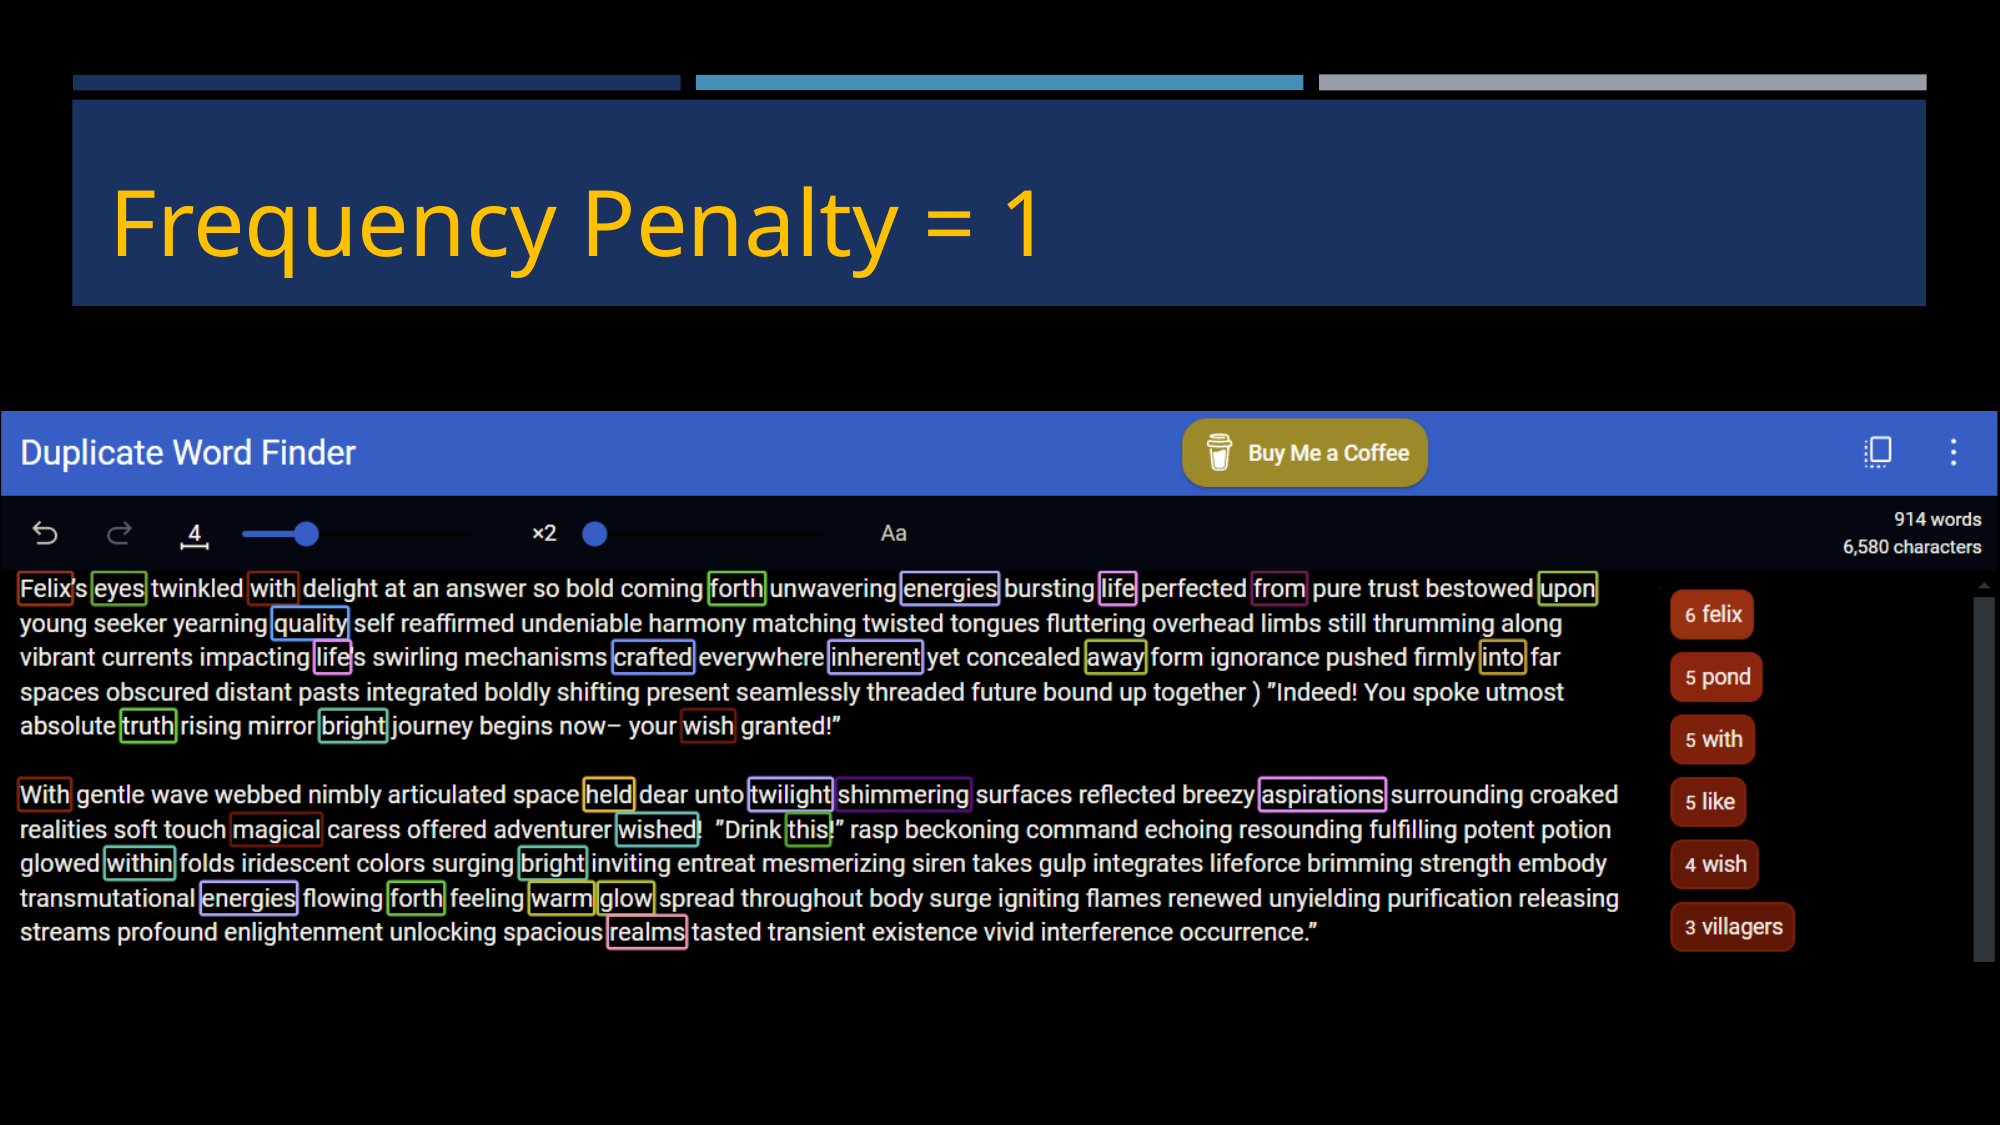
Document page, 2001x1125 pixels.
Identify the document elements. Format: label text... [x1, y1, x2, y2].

title Frequency Penalty = 1 [94, 119, 1904, 282]
picture [0, 410, 2000, 963]
